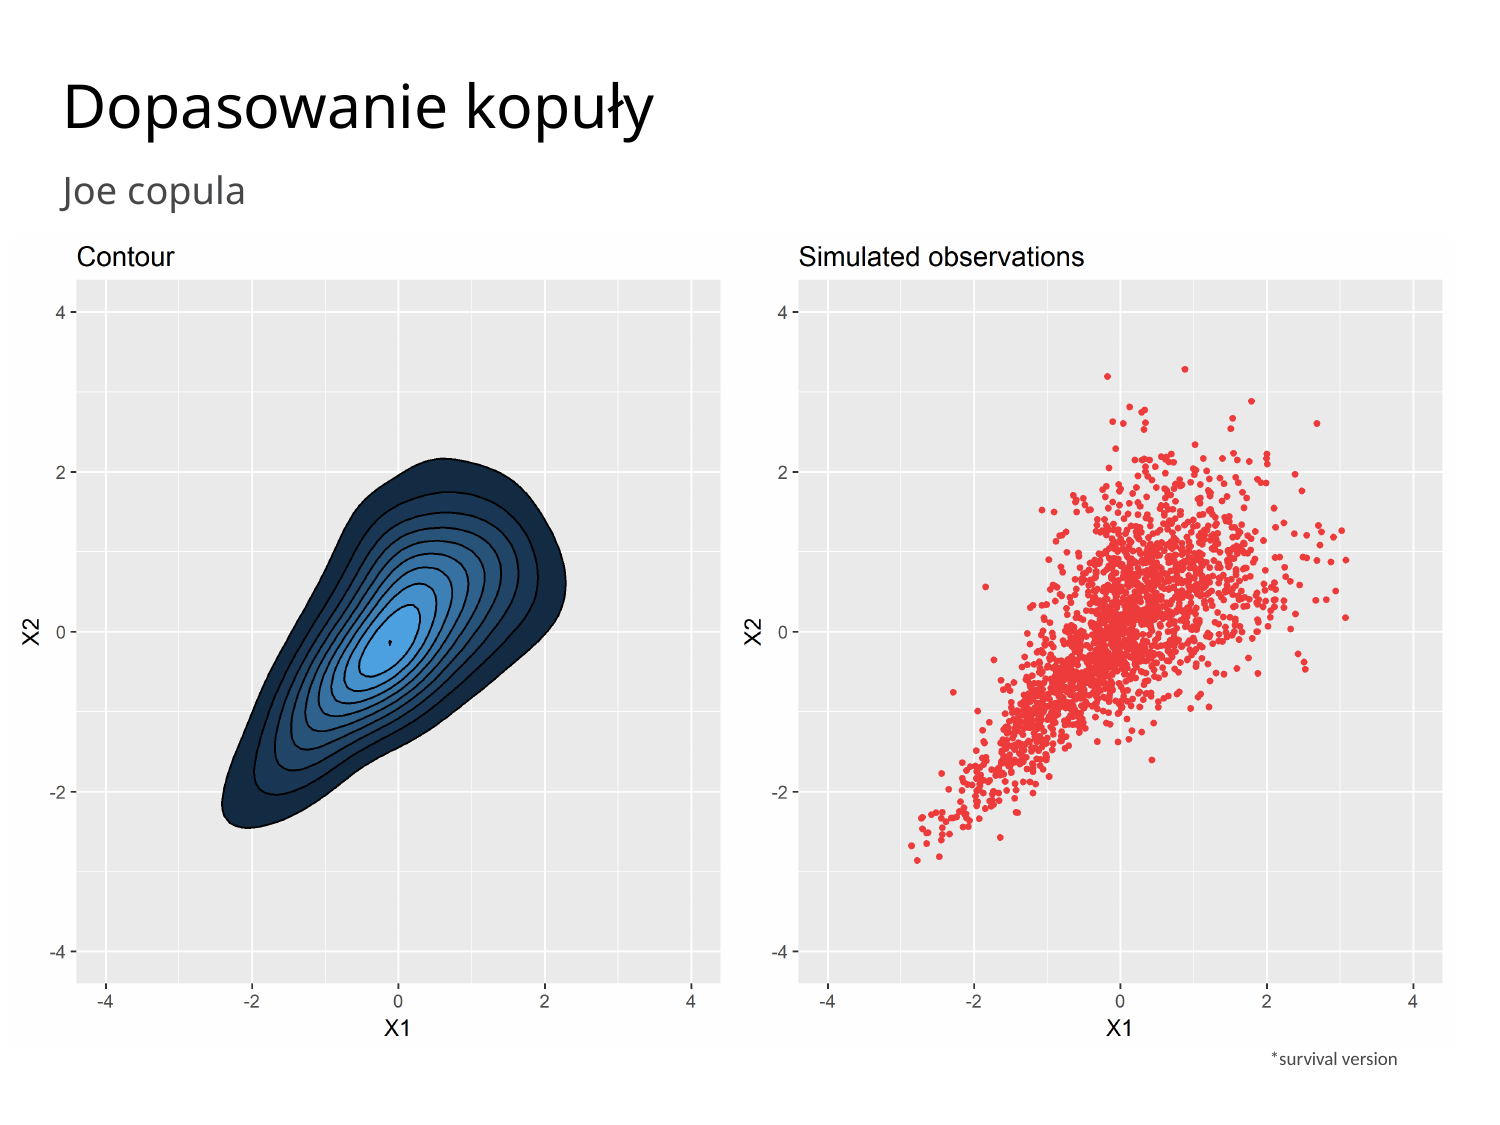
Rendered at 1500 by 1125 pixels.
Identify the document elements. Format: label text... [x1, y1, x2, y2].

text_box Joe copula [62, 167, 1434, 208]
picture [10, 234, 1454, 1047]
title Dopasowanie kopuły [62, 0, 1434, 141]
text_box *survival version [1269, 1046, 1500, 1083]
